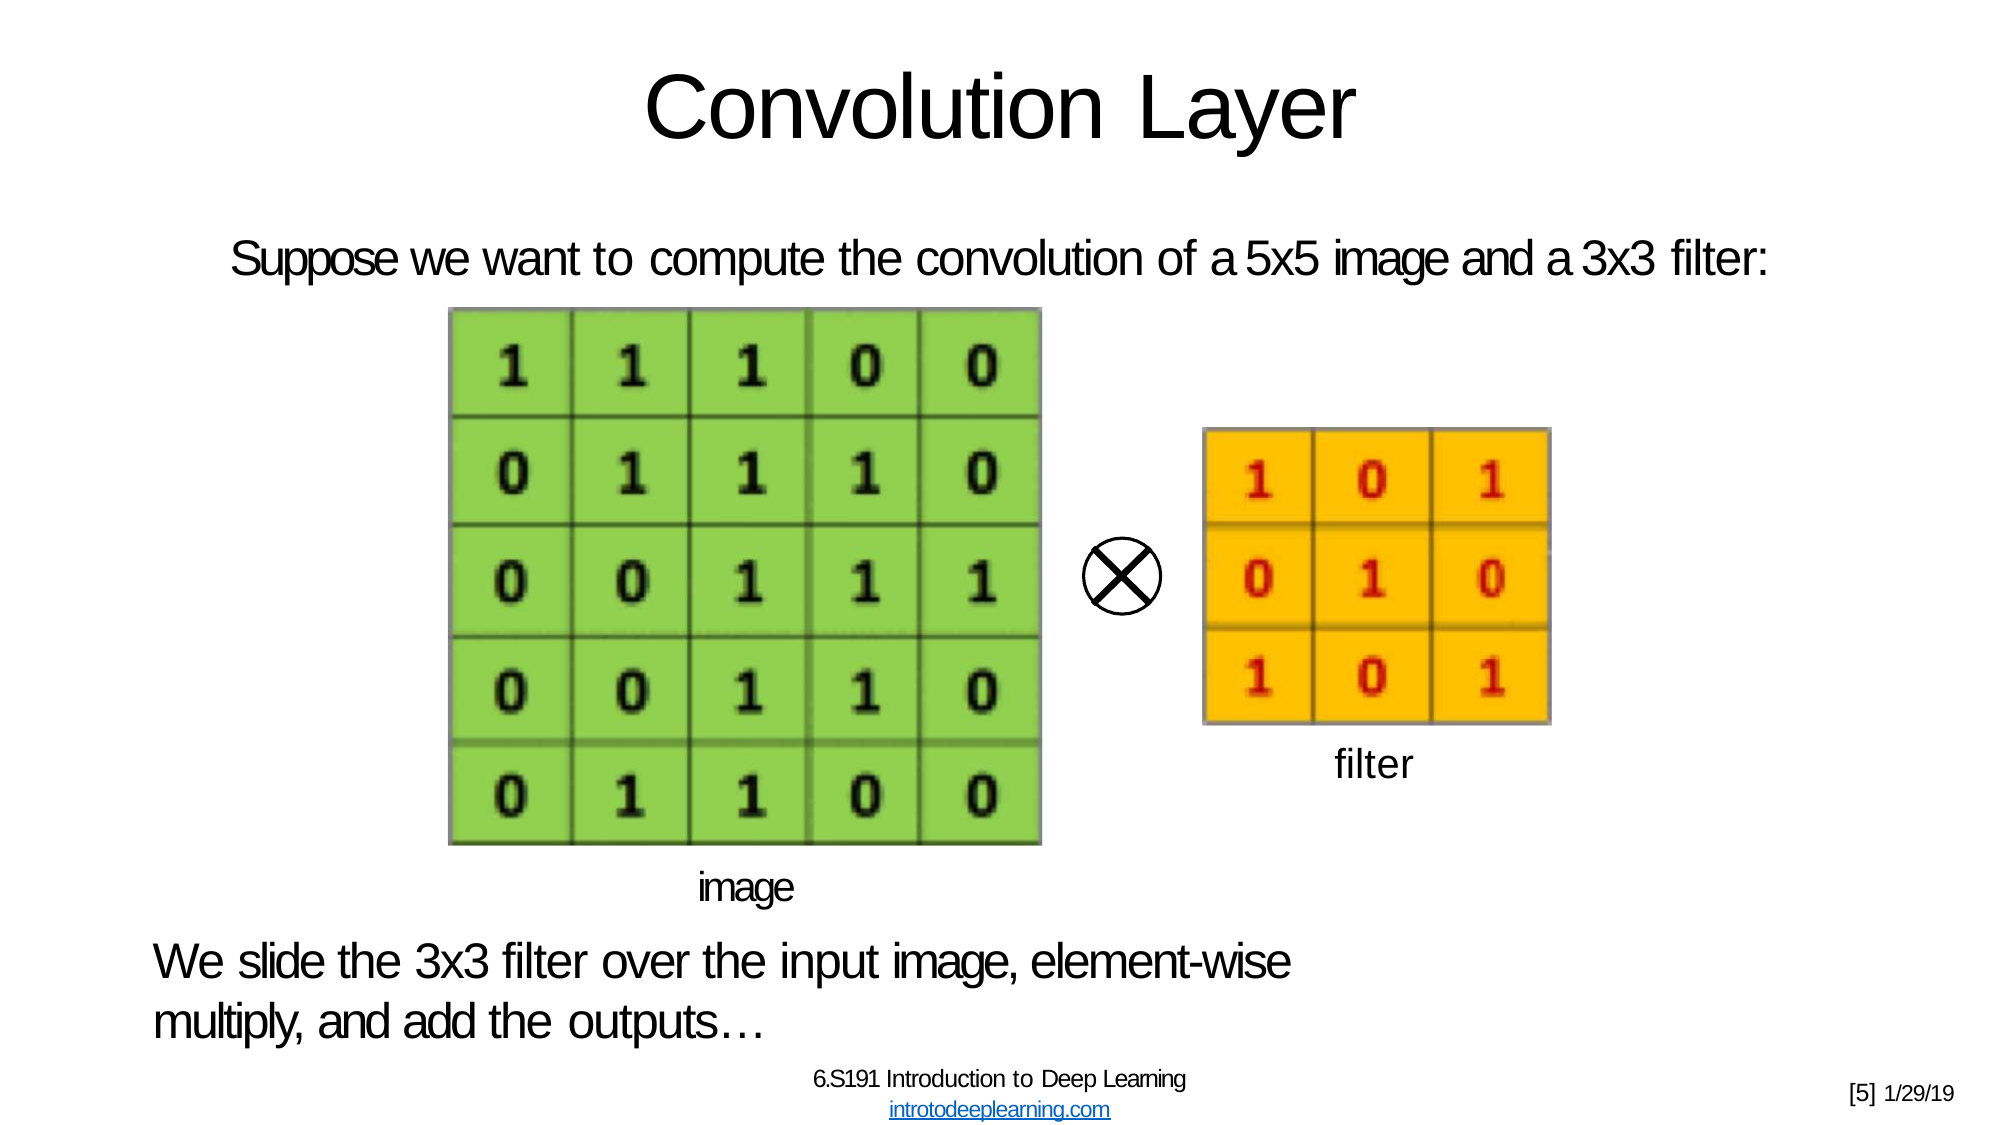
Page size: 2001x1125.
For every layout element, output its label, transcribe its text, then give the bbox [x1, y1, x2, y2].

text_box [1097, 580, 1147, 615]
text_box [1126, 551, 1161, 601]
text_box filter image We slide the 3x3 filter over the input image, element-wise multiply, and add the outputs… [150, 735, 1920, 1049]
title Convolution Layer [475, 44, 1525, 222]
footer 6.S191 Introduction to Deep Learning introtodeeplearning.com [810, 1062, 1190, 1125]
text_box [1097, 538, 1147, 572]
text_box [447, 307, 1043, 735]
text_box [1202, 427, 1552, 726]
text_box [5] 1/29/19 [1846, 1076, 1965, 1107]
text_box [1091, 546, 1152, 606]
text_box [1083, 552, 1117, 600]
text_box Suppose we want to compute the convolution of a 5x5 image and a 3x3 filter: [227, 222, 1773, 285]
